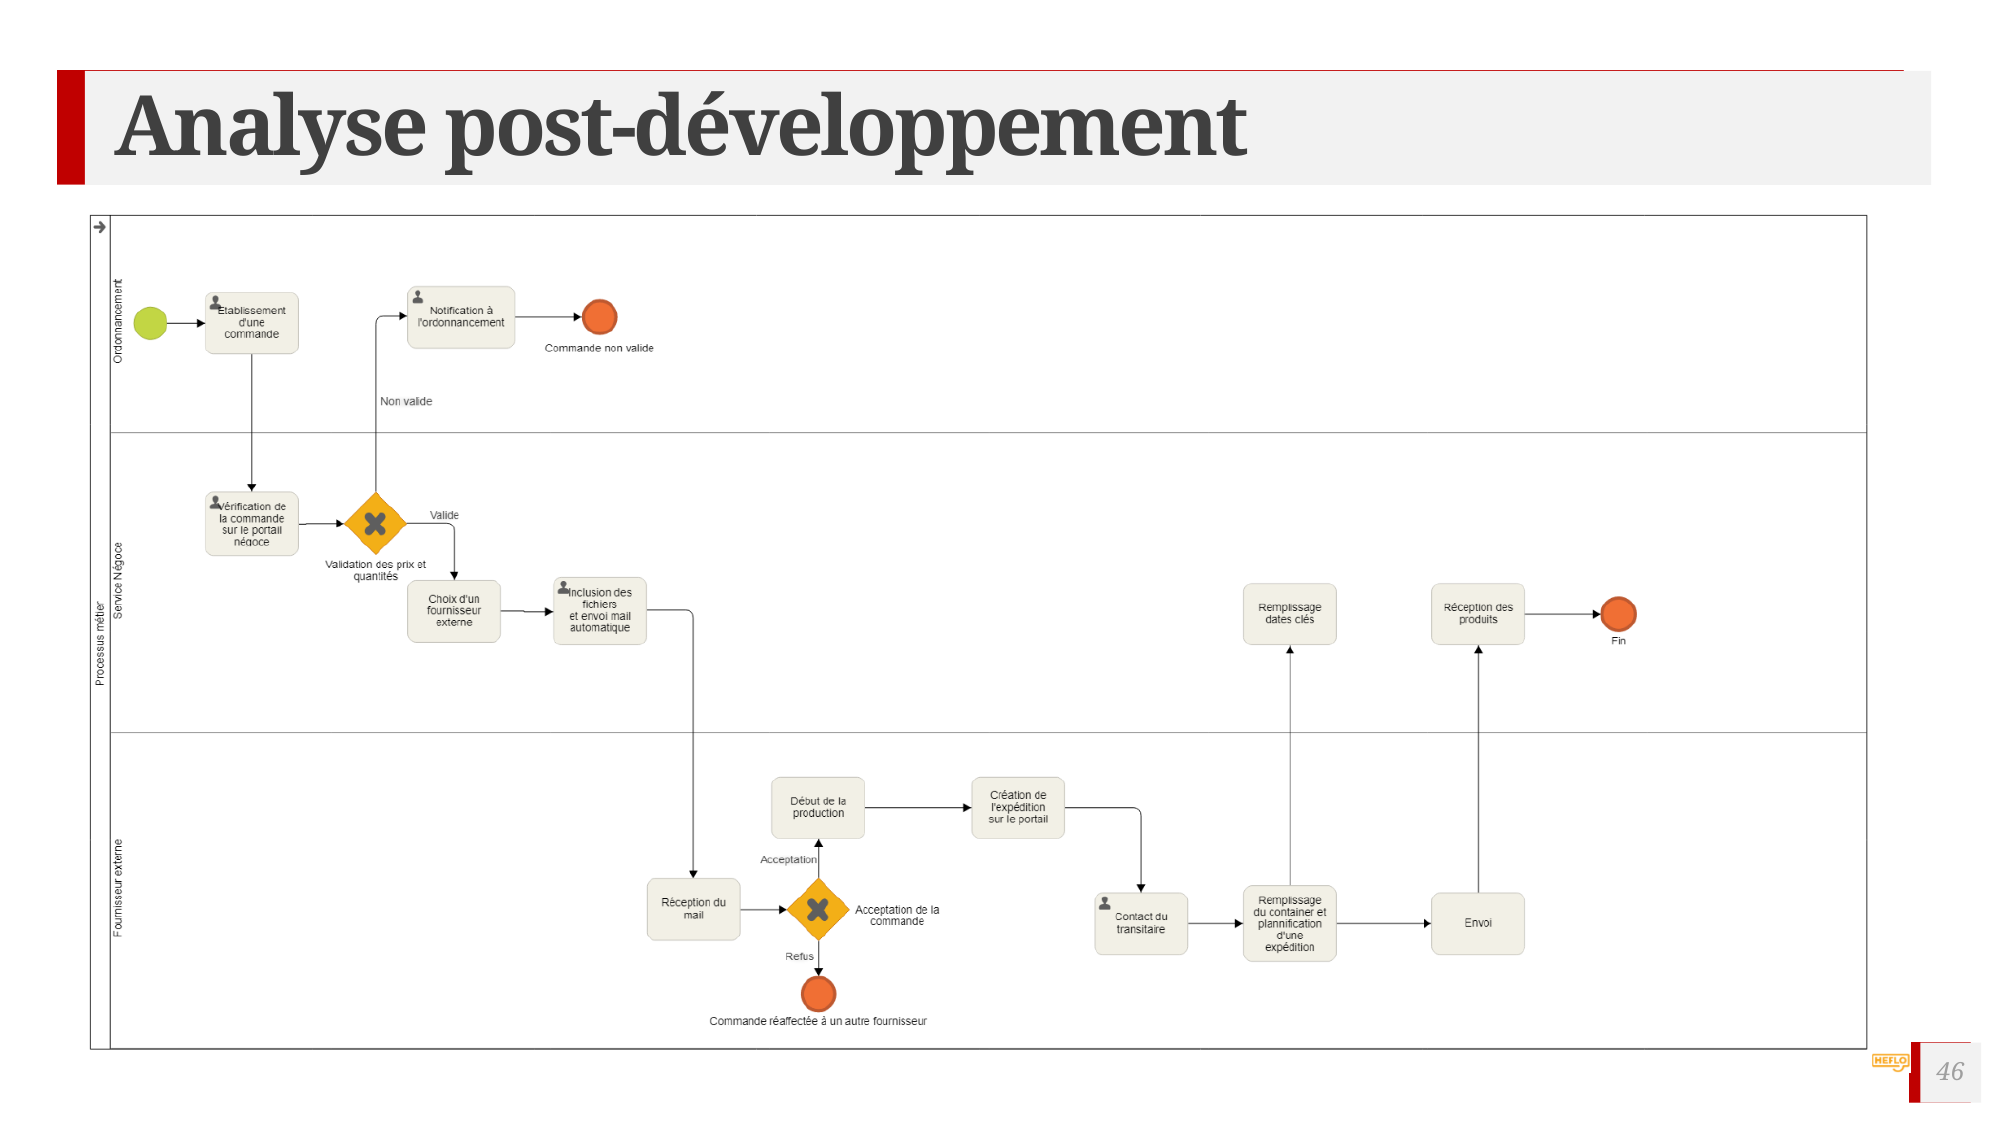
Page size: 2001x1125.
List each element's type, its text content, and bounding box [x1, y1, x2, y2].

title Analyse post-développement [84, 70, 1932, 185]
picture [89, 214, 1911, 1073]
slide_number 46 [1920, 1042, 1982, 1103]
